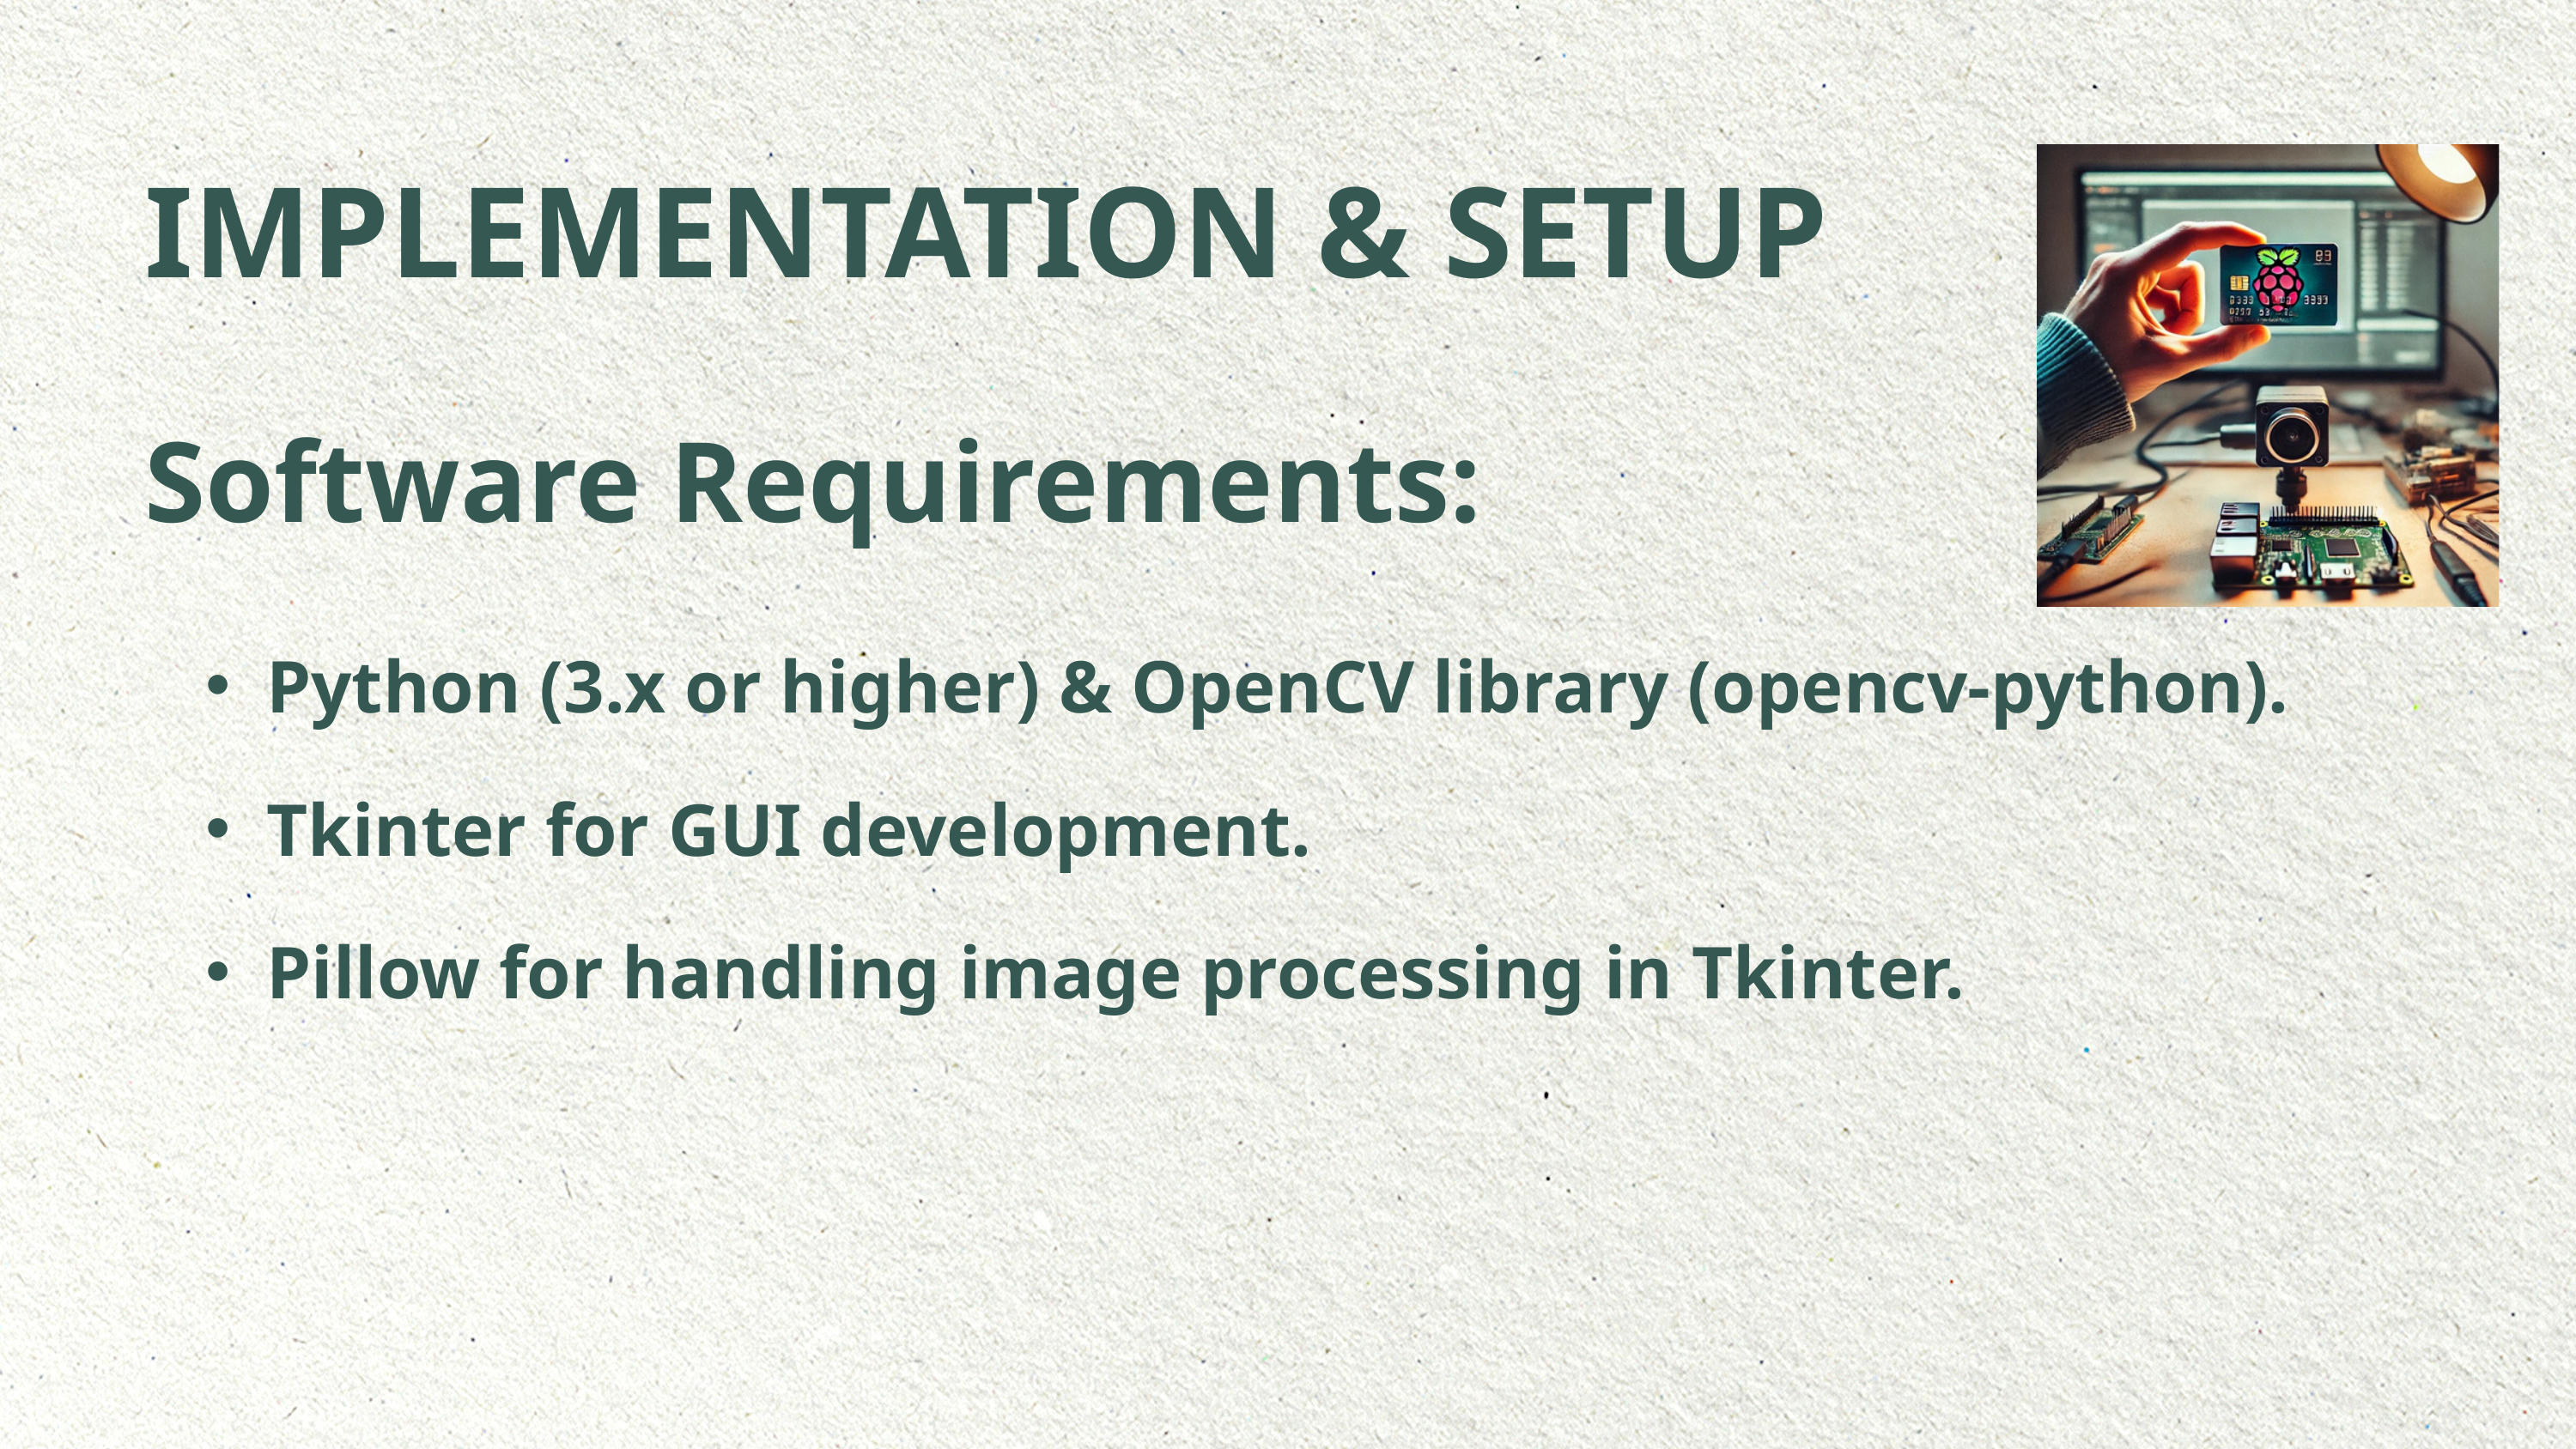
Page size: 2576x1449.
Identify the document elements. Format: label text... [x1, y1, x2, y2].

text_box [0, 0, 2576, 1449]
text_box Software Requirements: Python (3.x or higher) & OpenCV library (opencv-python). Tkinter for GUI development. Pillow for handling image processing in Tkinter. [144, 433, 2393, 1196]
text_box [2037, 144, 2500, 607]
text_box IMPLEMENTATION & SETUP [144, 177, 1929, 303]
